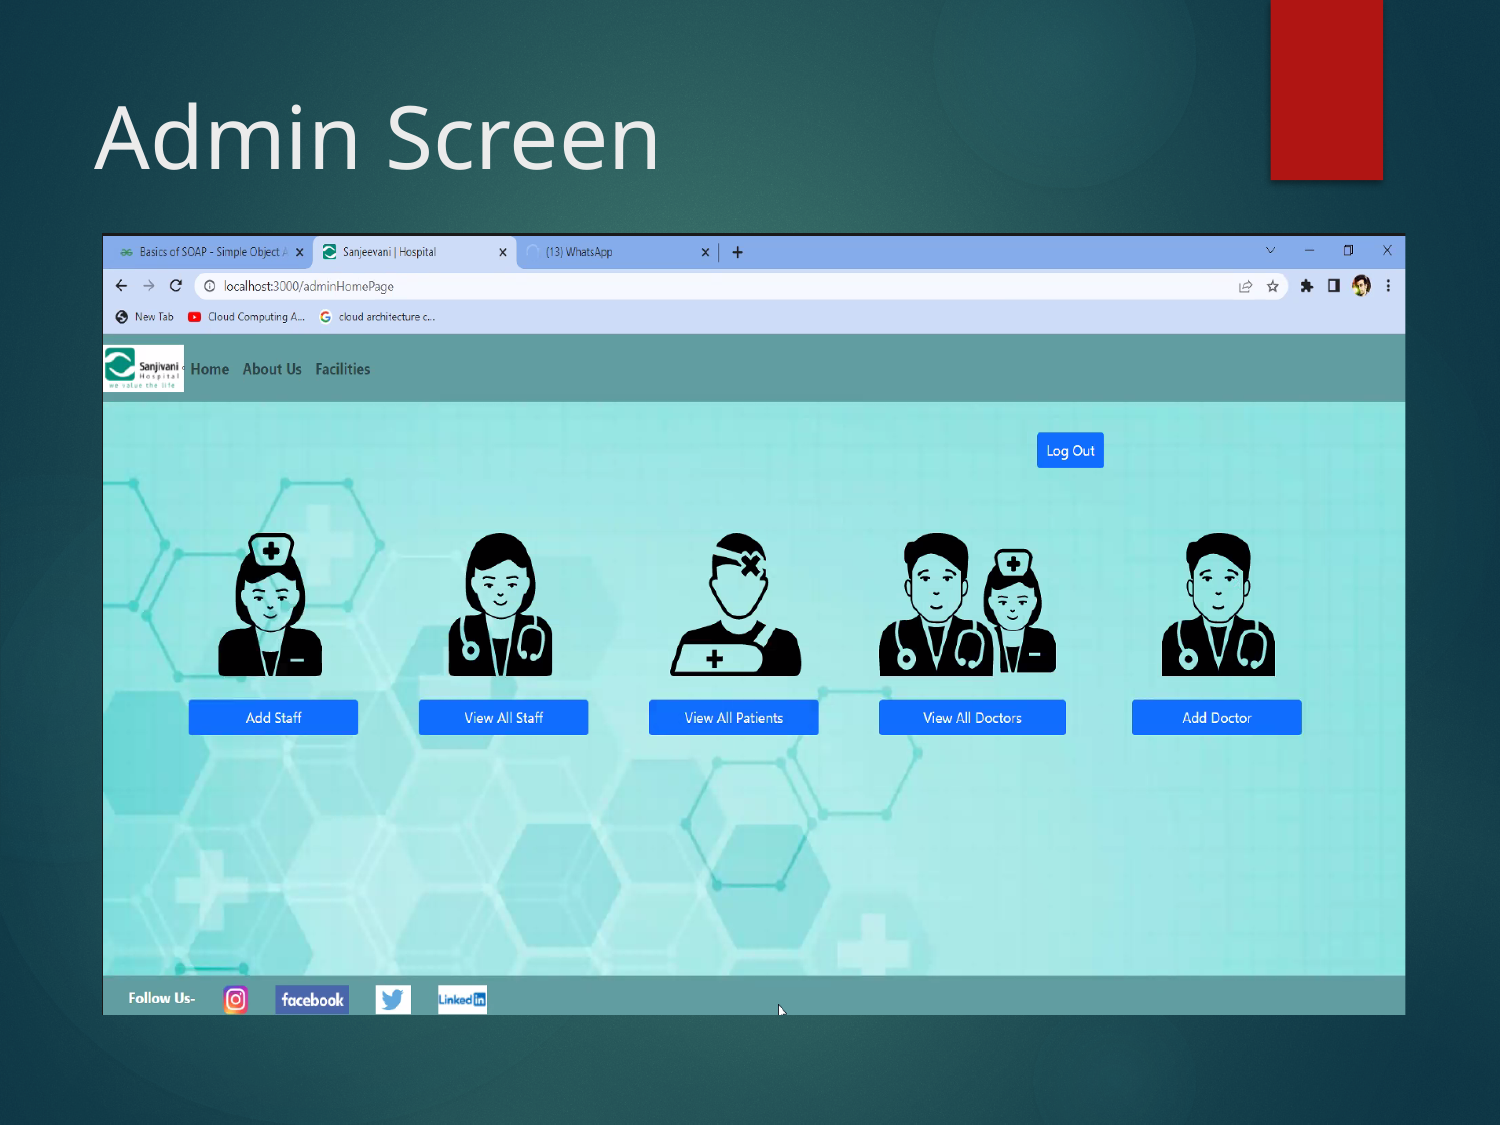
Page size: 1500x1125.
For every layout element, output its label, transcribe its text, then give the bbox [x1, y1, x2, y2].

title Admin Screen [79, 74, 1237, 304]
picture [101, 233, 1406, 1015]
